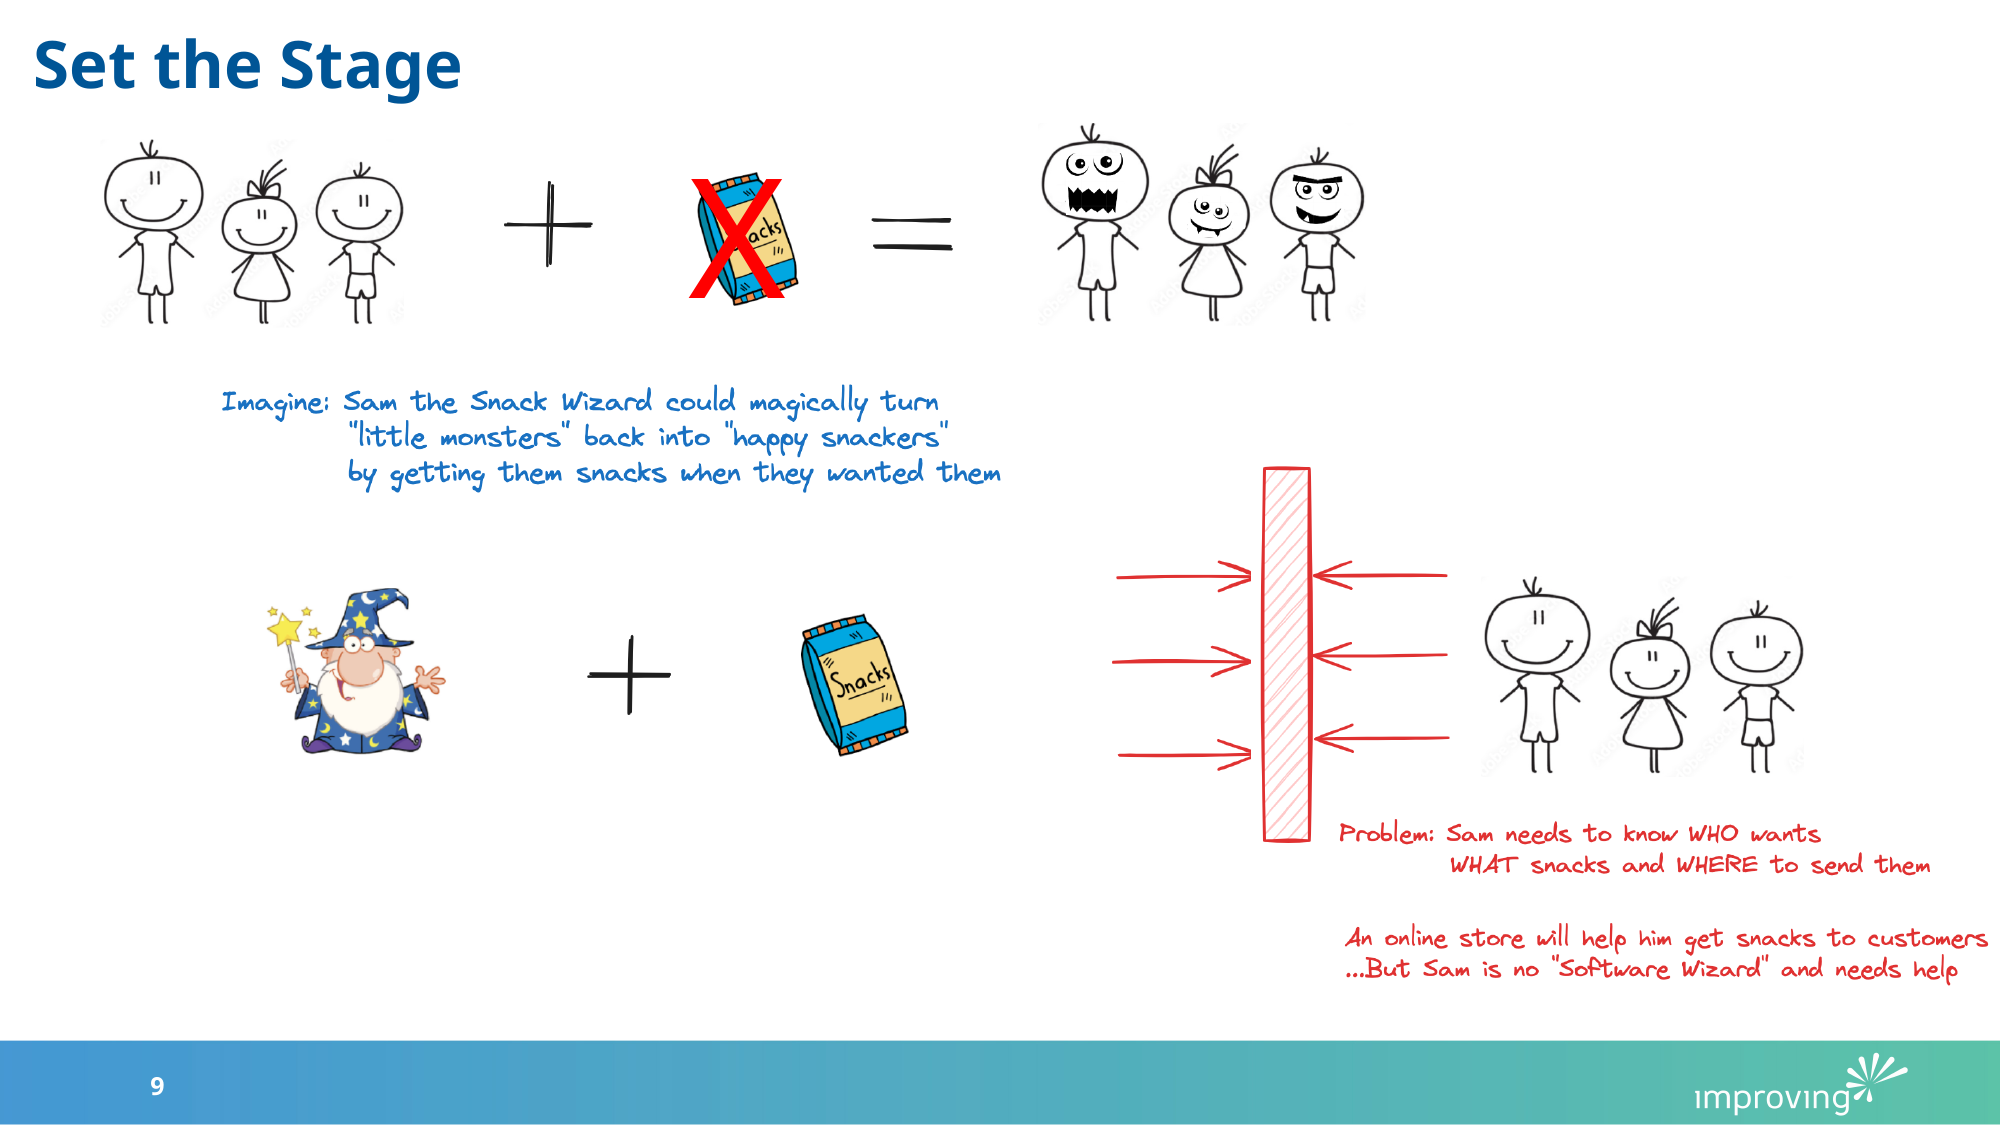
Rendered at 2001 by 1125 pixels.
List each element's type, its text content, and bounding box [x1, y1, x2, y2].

picture [0, 0, 2000, 1125]
title Set the Stage [18, 24, 1846, 110]
